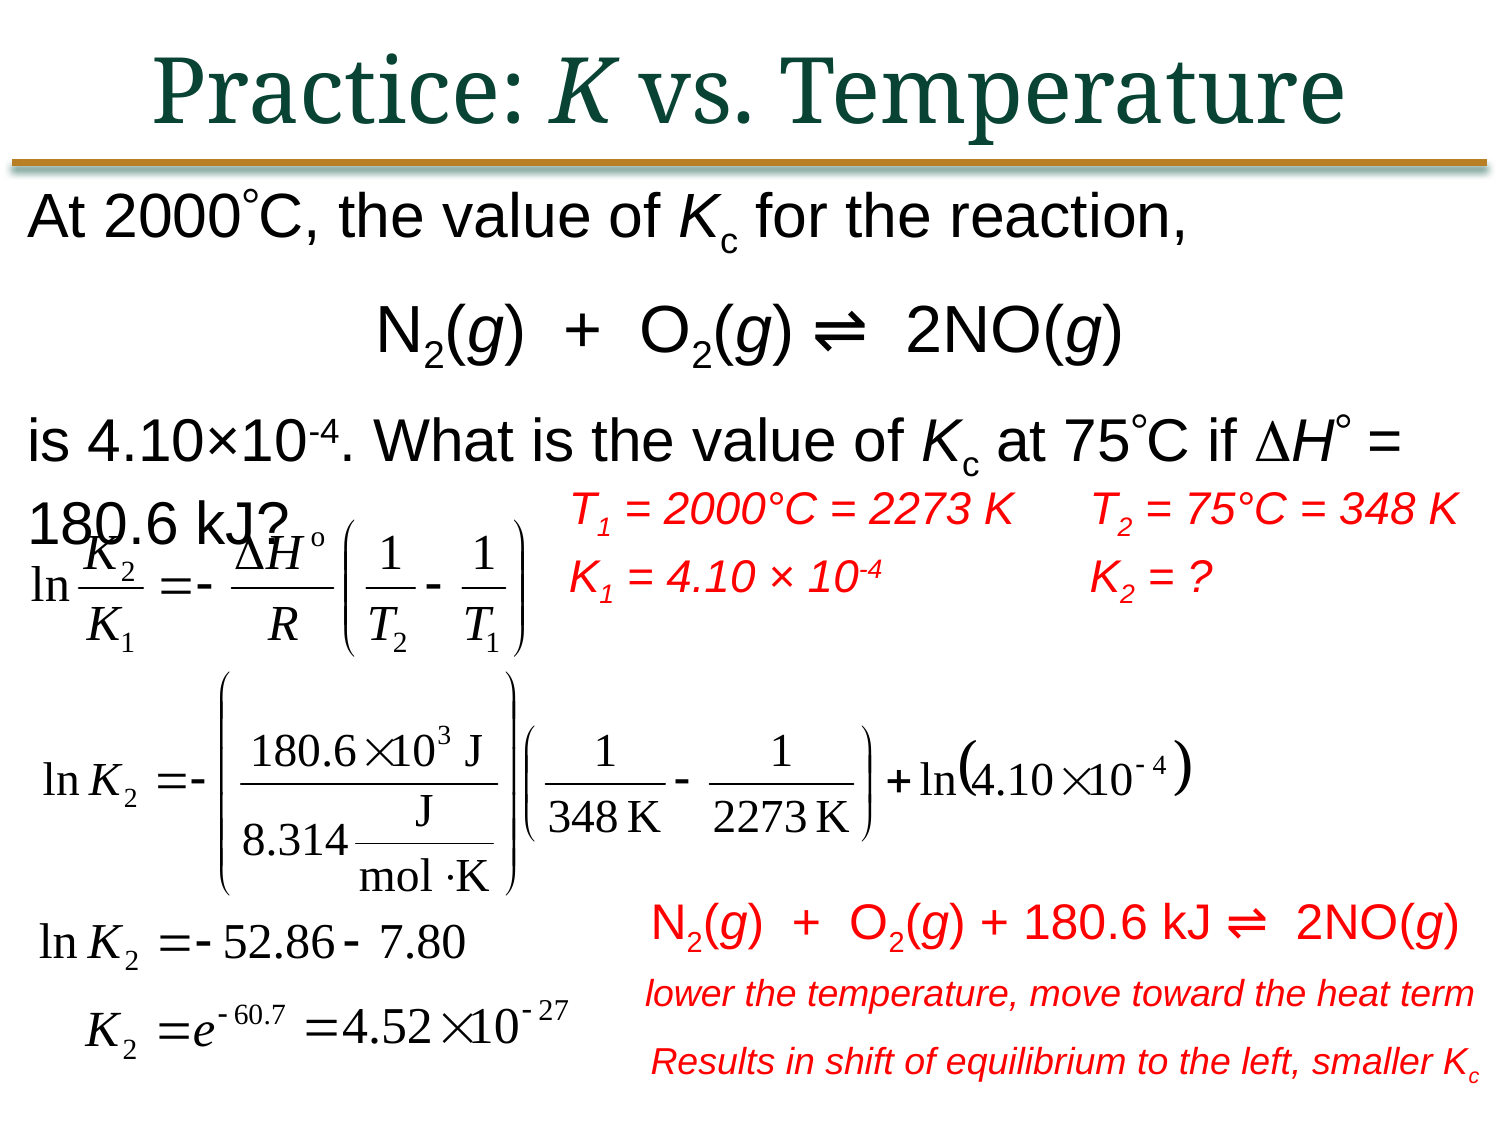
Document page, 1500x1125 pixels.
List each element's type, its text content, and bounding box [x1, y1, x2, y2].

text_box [76, 991, 297, 1069]
text_box T1 = 2000°C = 2273 K [554, 471, 1074, 549]
text_box T2 = 75°C = 348 K [1074, 471, 1500, 549]
text_box lower the temperature, move toward the heat term [630, 961, 1500, 1022]
text_box N2(g) + O2(g) + 180.6 kJ ⇌ 2NO(g) [605, 882, 1500, 966]
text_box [35, 661, 1194, 907]
list At 2000C, the value of Kc for the reaction, N2(g) + O2(g) ⇌ 2NO(g) is 4.10×10-4. What is the value of Kc at 75C if H = 180.6 kJ? [12, 178, 1488, 540]
text_box Results in shift of equilibrium to the left, smaller Kc [635, 1029, 1495, 1096]
text_box K2 = ? [1074, 539, 1449, 617]
text_box Practice: K vs. Temperature [0, 24, 1500, 175]
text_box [31, 907, 477, 980]
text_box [23, 508, 542, 669]
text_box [293, 987, 580, 1057]
text_box K1 = 4.10 × 10-4 [554, 539, 929, 617]
